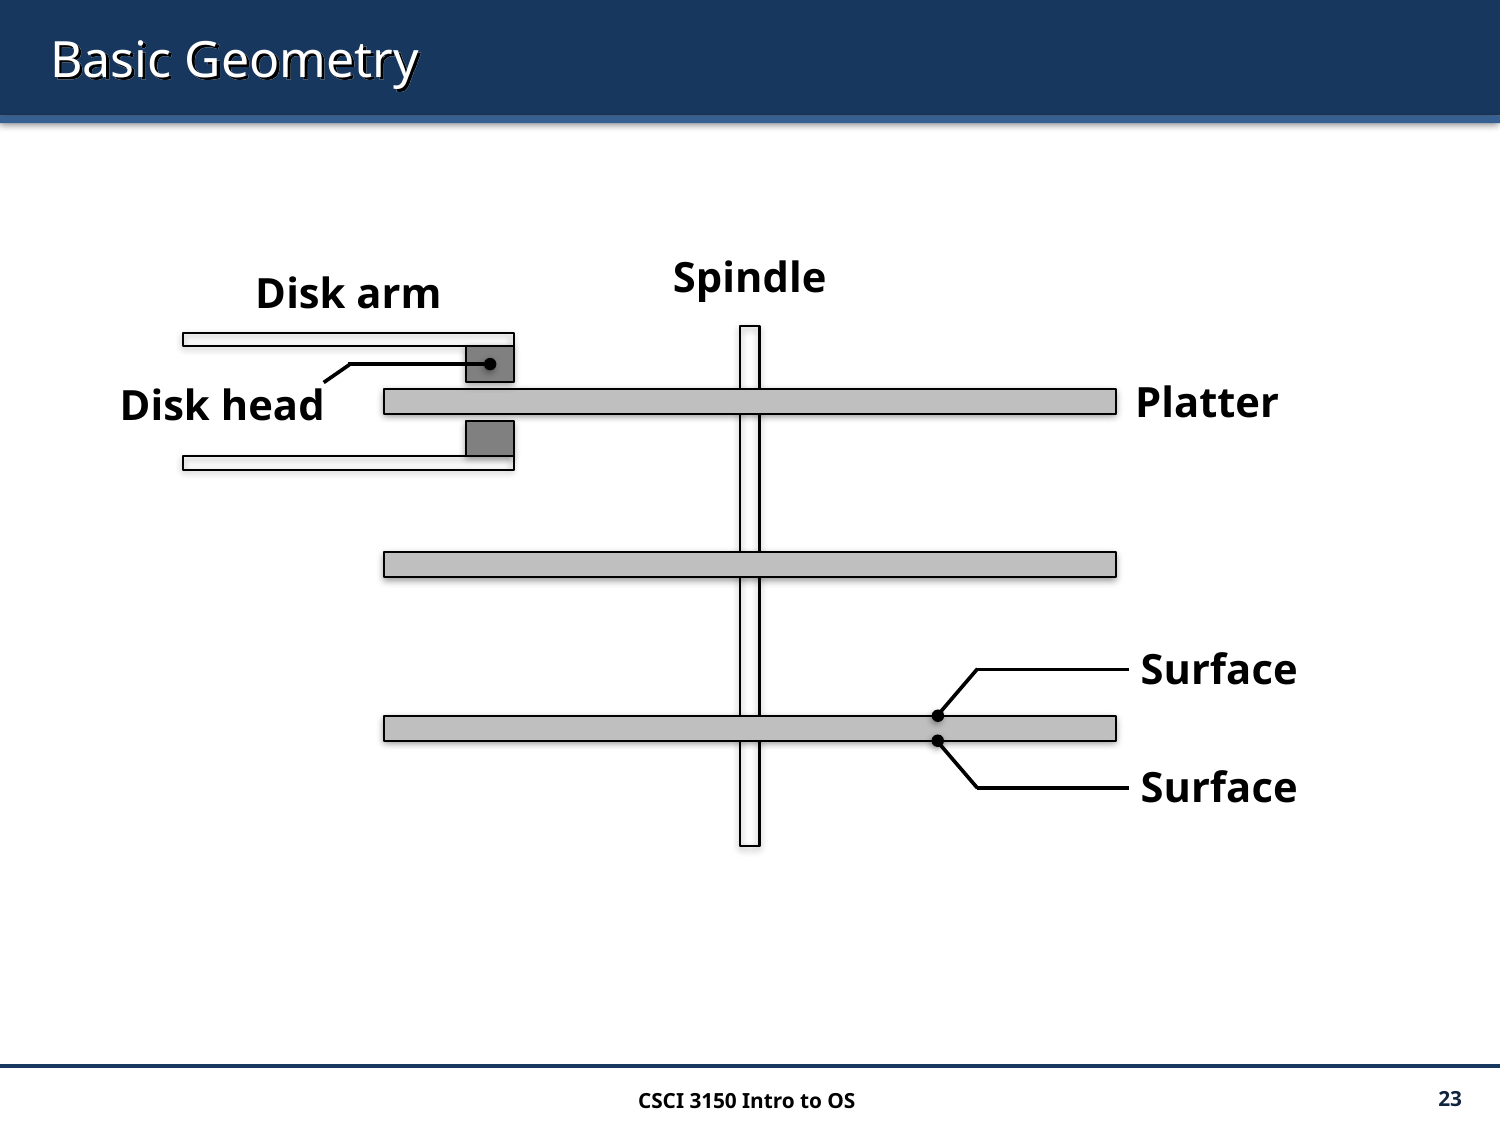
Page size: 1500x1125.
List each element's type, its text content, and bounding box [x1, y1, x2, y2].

text_box [381, 713, 929, 744]
text_box [381, 549, 1119, 580]
text_box [737, 323, 763, 384]
text_box [737, 588, 763, 711]
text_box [940, 668, 978, 713]
title Basic Geometry [34, 8, 1477, 106]
text_box Surface [1125, 635, 1313, 700]
text_box Spindle [658, 243, 842, 309]
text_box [323, 364, 350, 383]
text_box Disk arm [240, 259, 457, 324]
text_box [946, 713, 1119, 744]
slide_number 23 [1306, 1081, 1483, 1118]
text_box [481, 354, 500, 374]
text_box [463, 343, 517, 385]
text_box Platter [1120, 368, 1294, 433]
text_box Surface [1125, 753, 1313, 819]
footer CSCI 3150 Intro to OS [497, 1079, 997, 1117]
text_box [381, 386, 1119, 417]
text_box [928, 731, 948, 750]
text_box [737, 425, 763, 547]
text_box [180, 330, 517, 349]
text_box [940, 744, 978, 789]
text_box [928, 707, 946, 726]
text_box Disk head [104, 371, 340, 437]
text_box [463, 418, 517, 459]
text_box [737, 752, 763, 849]
text_box [180, 453, 517, 473]
